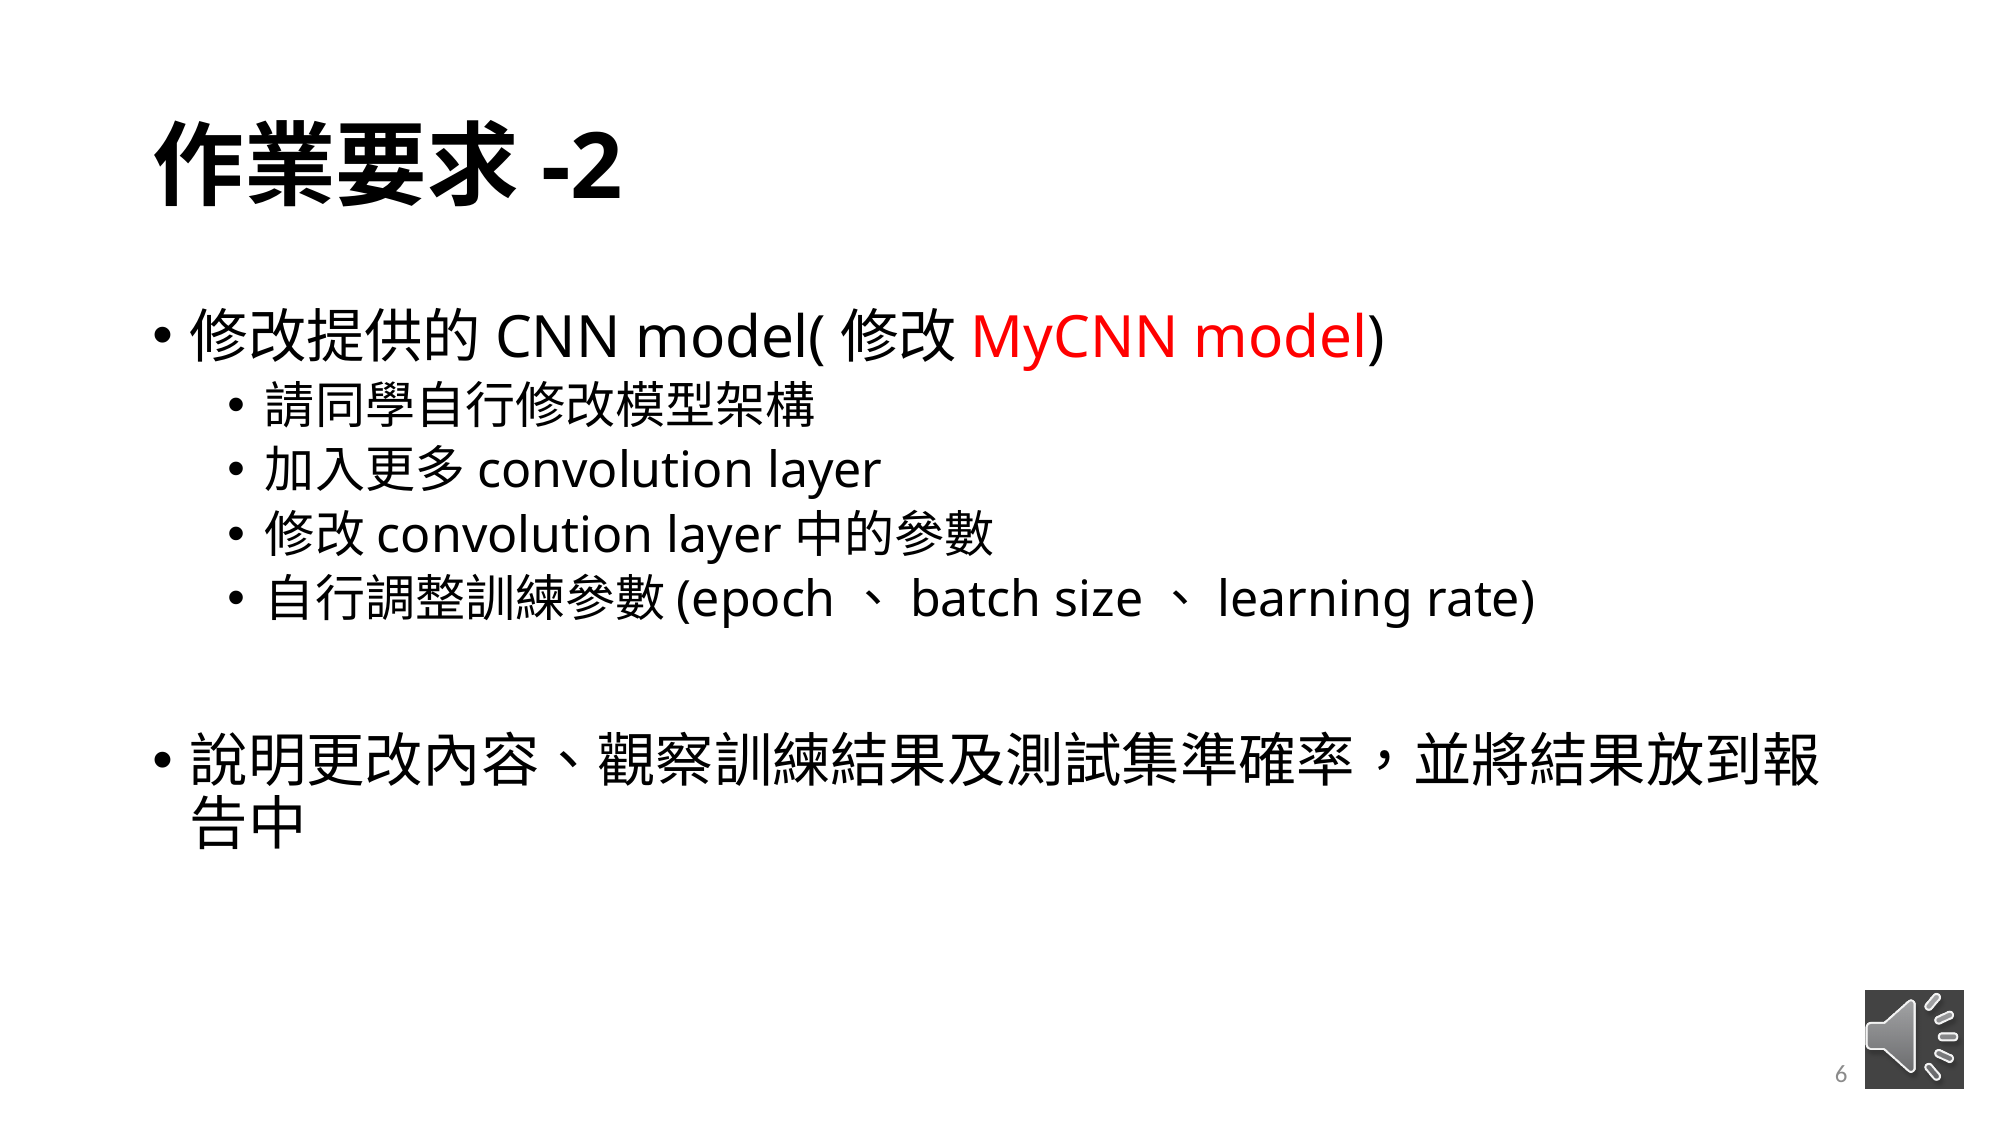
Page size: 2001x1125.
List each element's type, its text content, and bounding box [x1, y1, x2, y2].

list 修改提供的CNN model(修改MyCNN model) 請同學自行修改模型架構 加入更多convolution layer 修改convolution layer中的參數 自行調整訓練參數(epoch、batch size、learning rate) 說明更改內容、觀察訓練結果及測試集準確率，並將結果放到報告中 [137, 299, 1863, 1014]
picture [1864, 989, 1965, 1090]
slide_number 6 [1412, 1042, 1863, 1103]
title 作業要求-2 [137, 59, 1863, 278]
